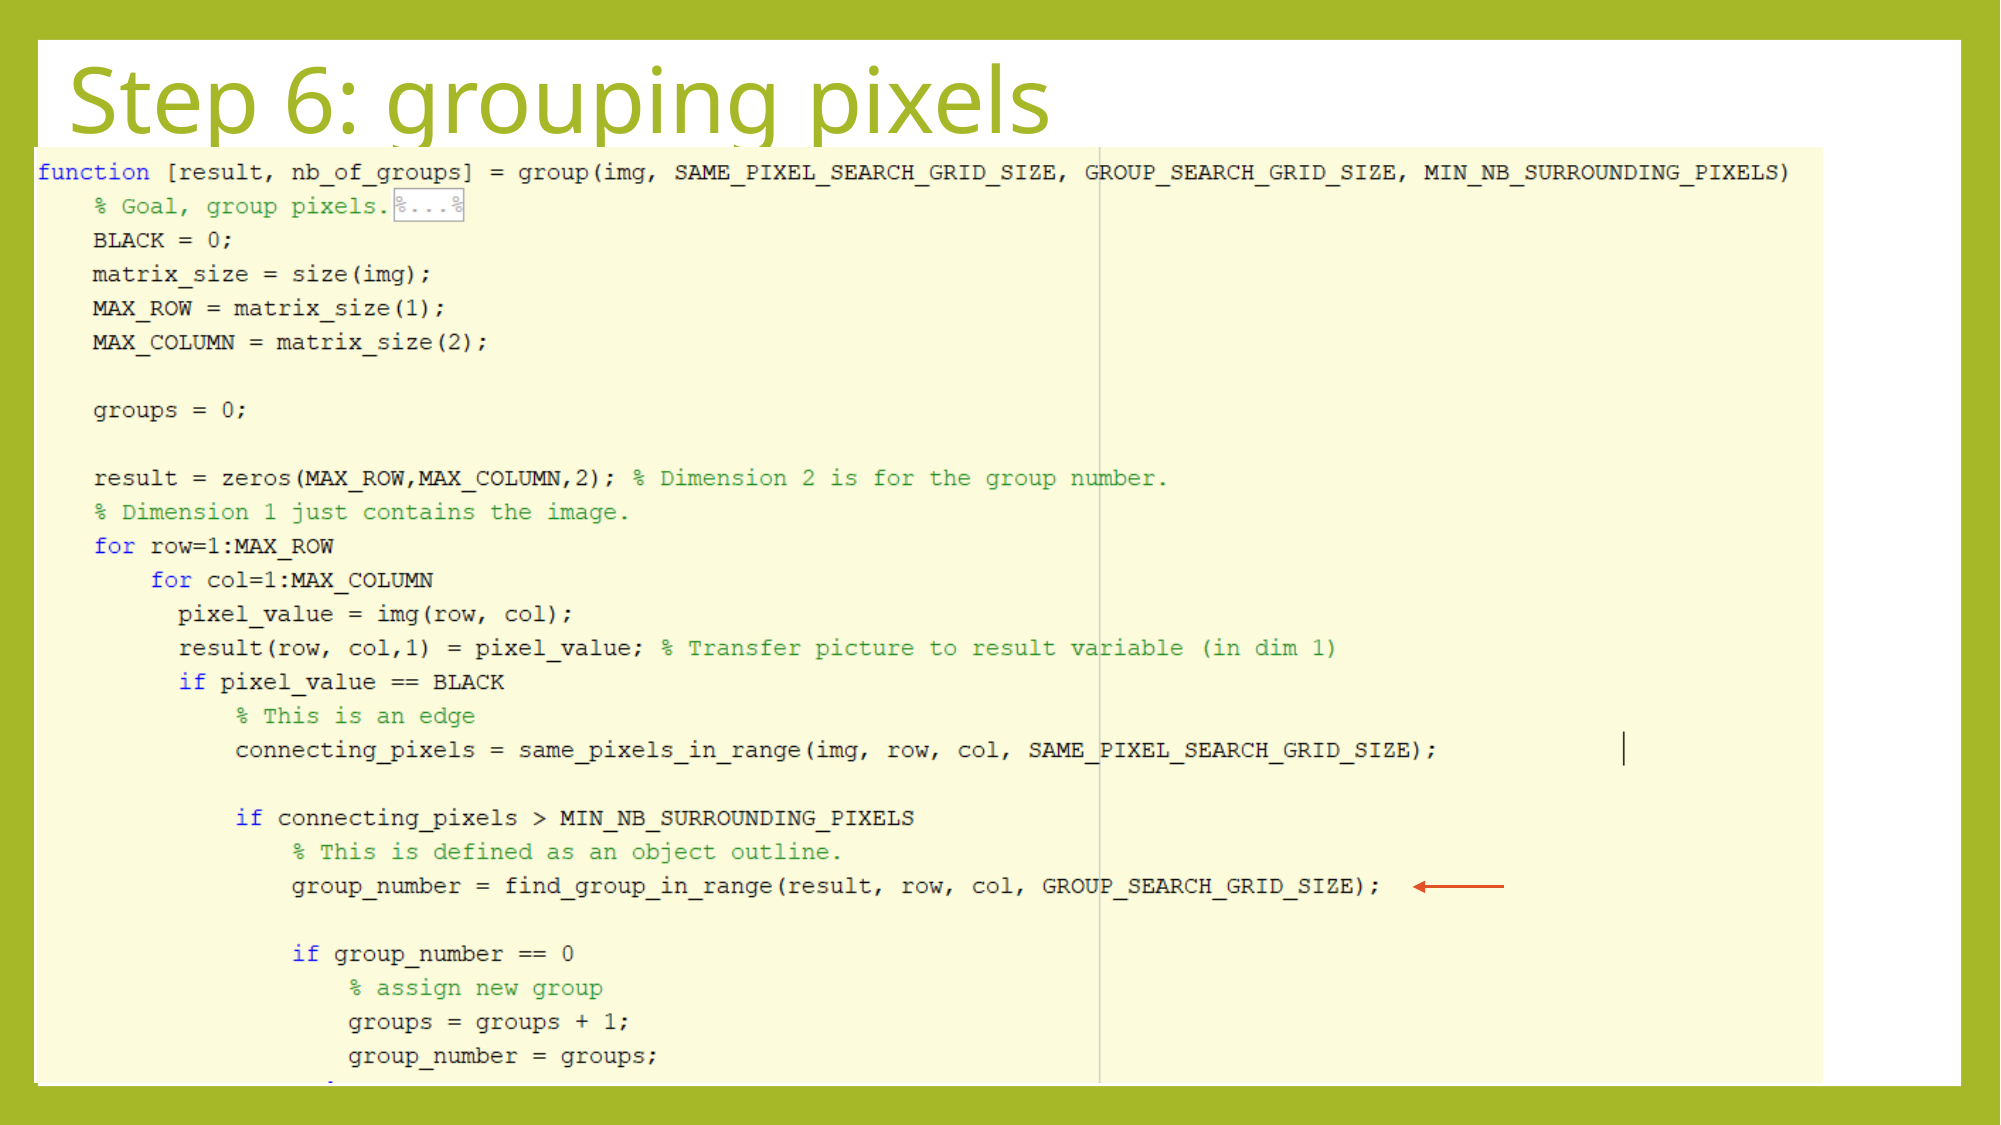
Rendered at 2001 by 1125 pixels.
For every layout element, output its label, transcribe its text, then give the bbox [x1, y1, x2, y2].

title Step 6: grouping pixels [53, 0, 1674, 145]
picture [34, 146, 1824, 1084]
